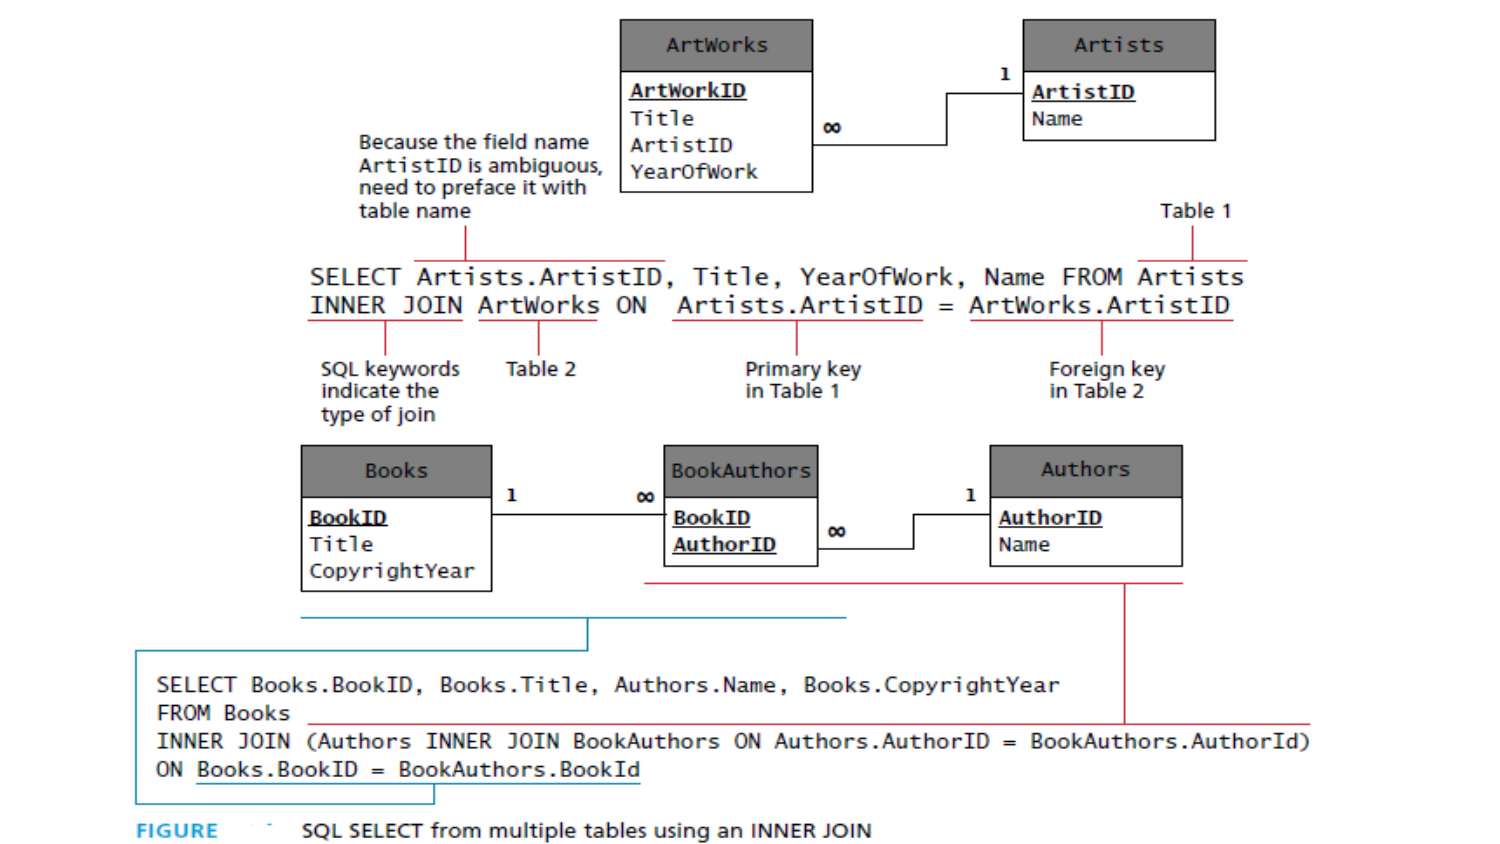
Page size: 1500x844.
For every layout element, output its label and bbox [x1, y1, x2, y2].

picture [124, 0, 1363, 844]
